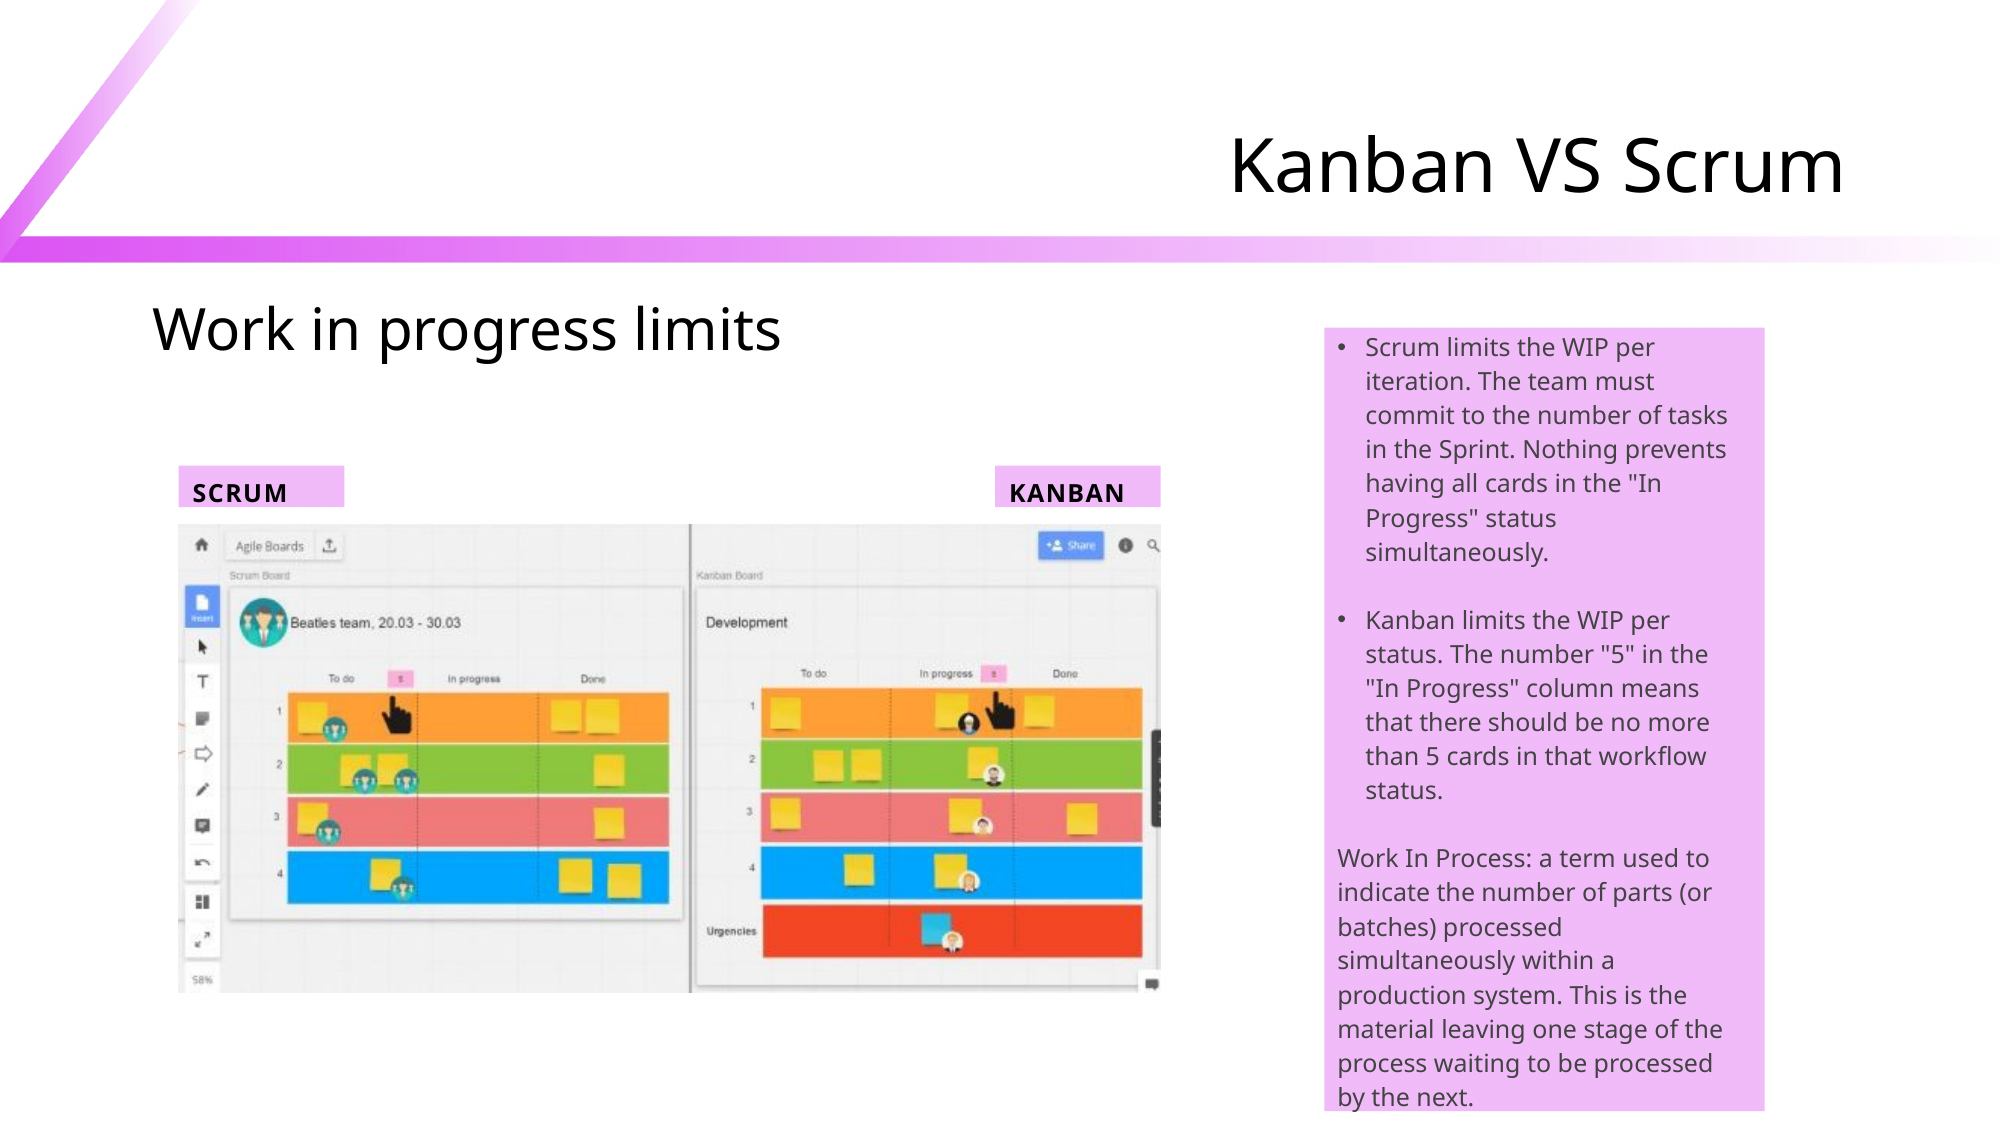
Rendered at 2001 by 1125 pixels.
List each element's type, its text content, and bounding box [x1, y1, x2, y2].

list Work in progress limits [137, 292, 1863, 1007]
text_box KANBAN [995, 465, 1161, 508]
picture [0, 0, 2000, 1125]
title Kanban VS Scrum [137, 59, 1863, 278]
text_box SCRUM [178, 465, 345, 508]
text_box Scrum limits the WIP per iteration. The team must commit to the number of tasks in the Sprint. Nothing prevents having all cards in the "In Progress" status simultaneously. Kanban limits the WIP per status. The number "5" in the "In Progress" column means that there should be no more than 5 cards in that workflow status. Work In Process: a term used to indicate the number of parts (or batches) processed simultaneously within a production system. This is the material leaving one stage of the process waiting to be processed by the next. [1324, 327, 1765, 1112]
